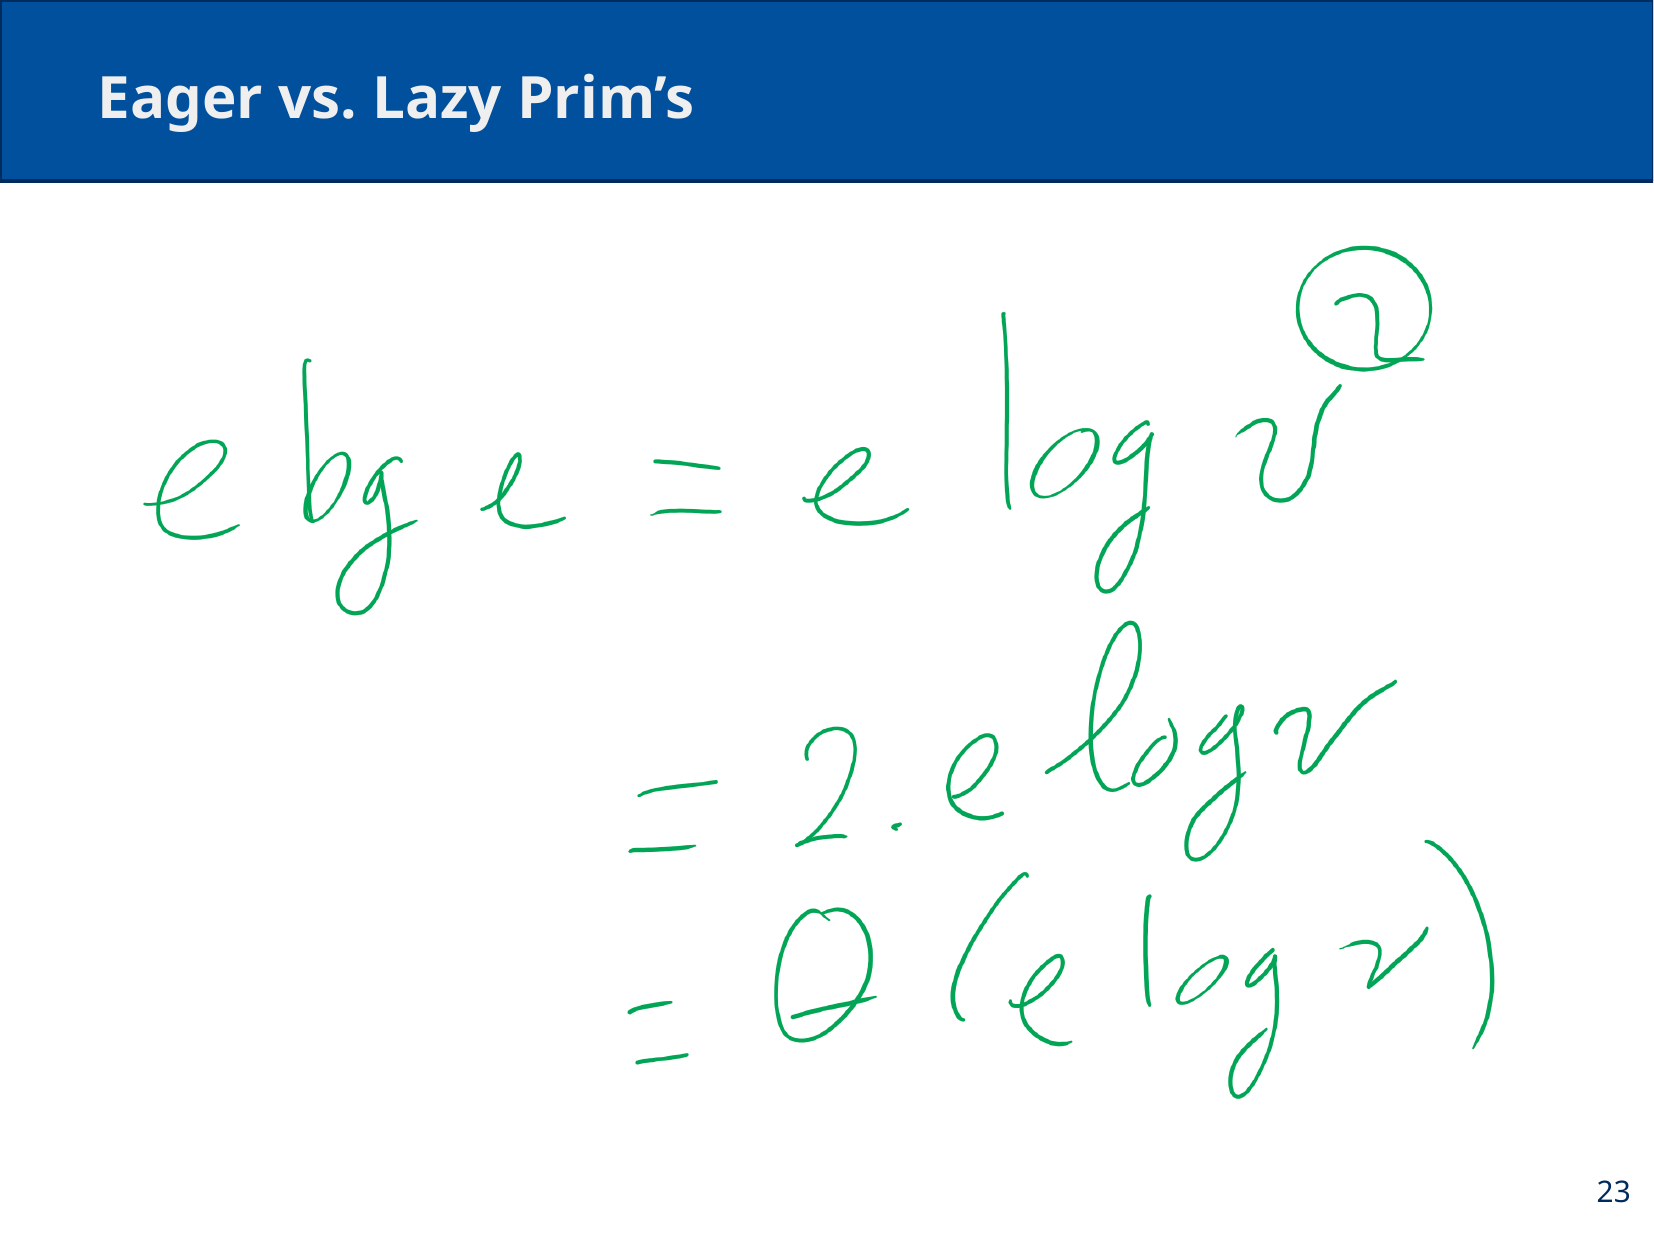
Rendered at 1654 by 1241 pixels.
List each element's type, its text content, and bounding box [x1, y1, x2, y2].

title Eager vs. Lazy Prim’s [82, 35, 1571, 146]
picture [132, 230, 1505, 1146]
slide_number 23 [1546, 1145, 1647, 1241]
